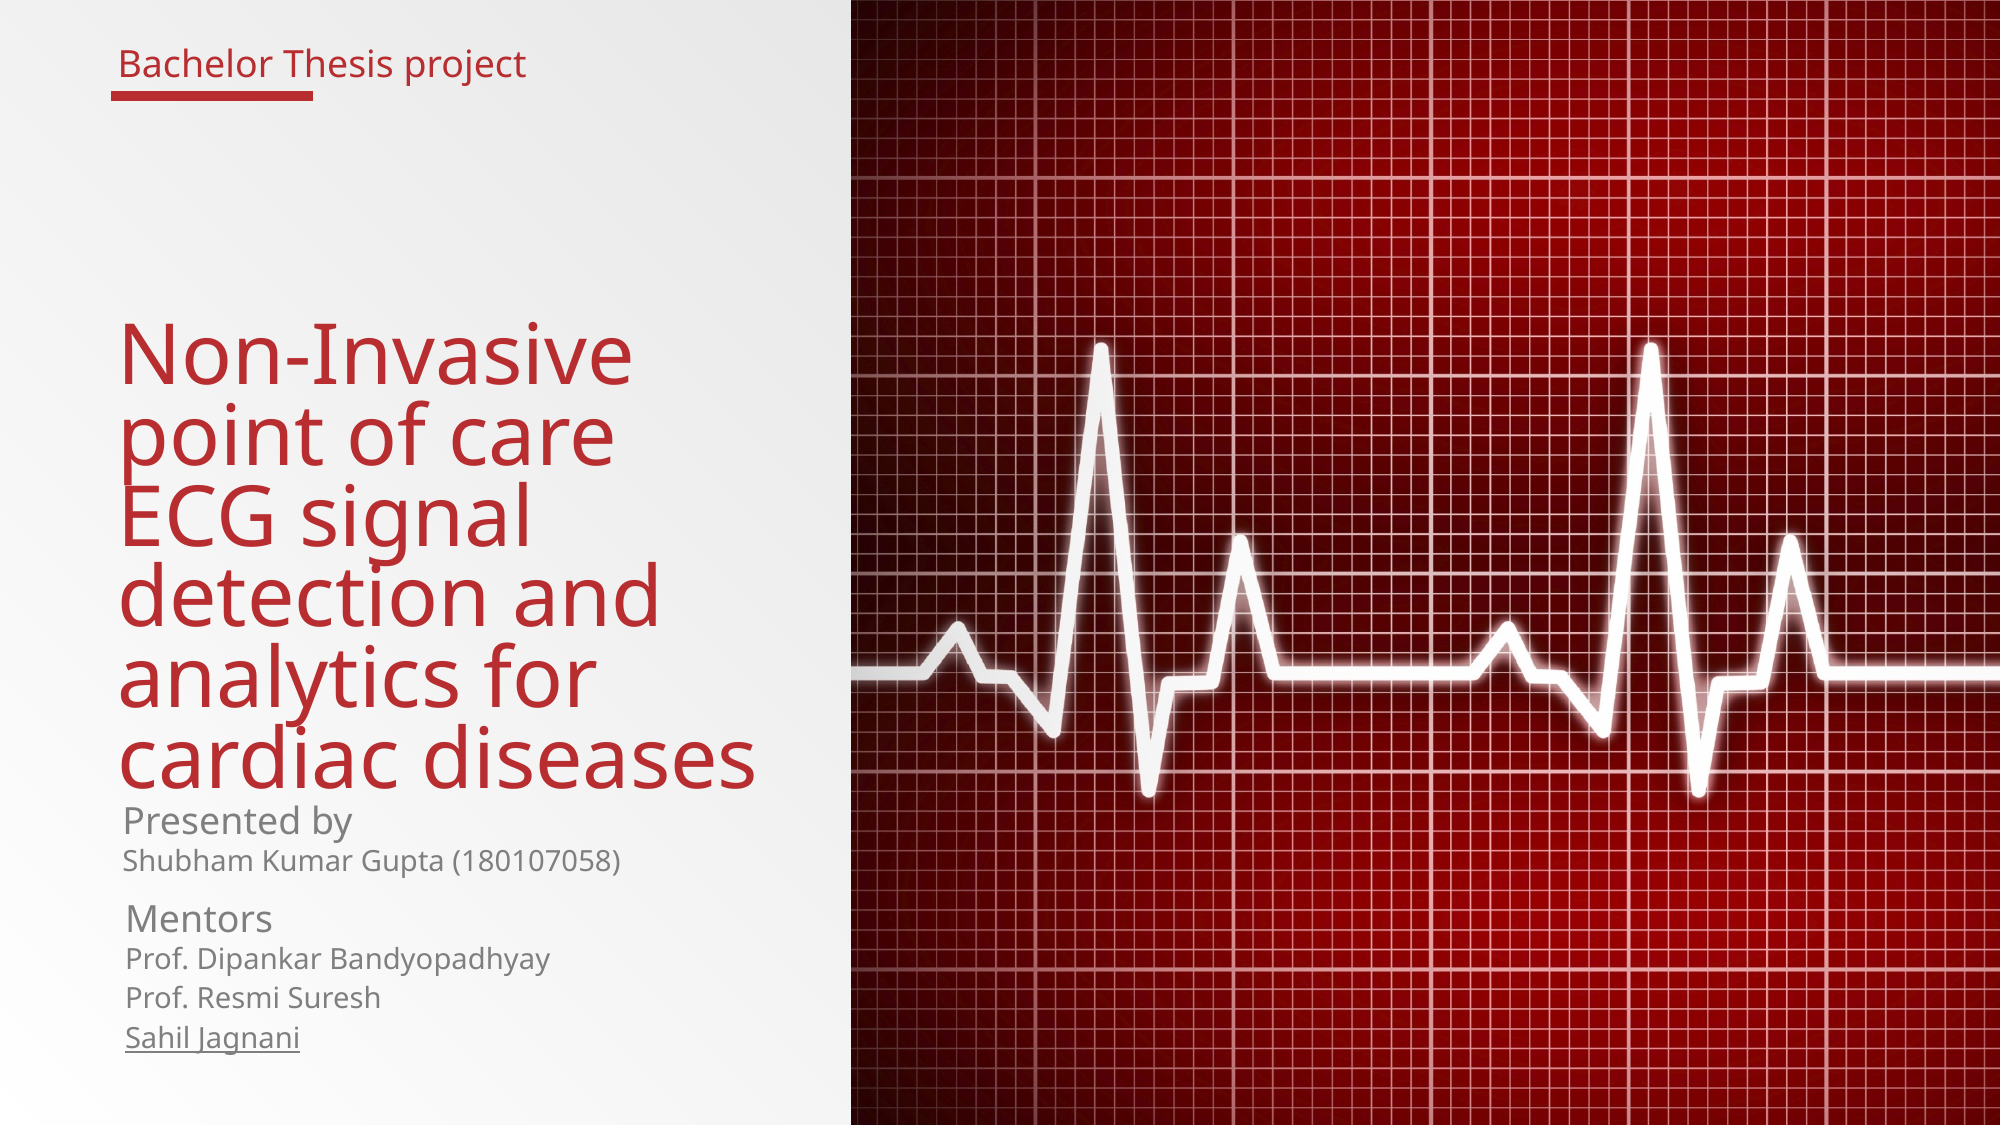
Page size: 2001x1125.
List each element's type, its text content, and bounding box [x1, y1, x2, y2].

text_box Bachelor Thesis project [102, 32, 1103, 137]
text_box Mentors Prof. Dipankar Bandyopadhyay Prof. Resmi Suresh Sahil Jagnani [110, 887, 1110, 1067]
picture [851, 0, 2000, 1125]
text_box Presented by Shubham Kumar Gupta (180107058) [107, 790, 1108, 885]
text_box [111, 91, 313, 101]
title Non-Invasive point of care ECG signal detection and analytics for cardiac diseases [102, 291, 775, 813]
